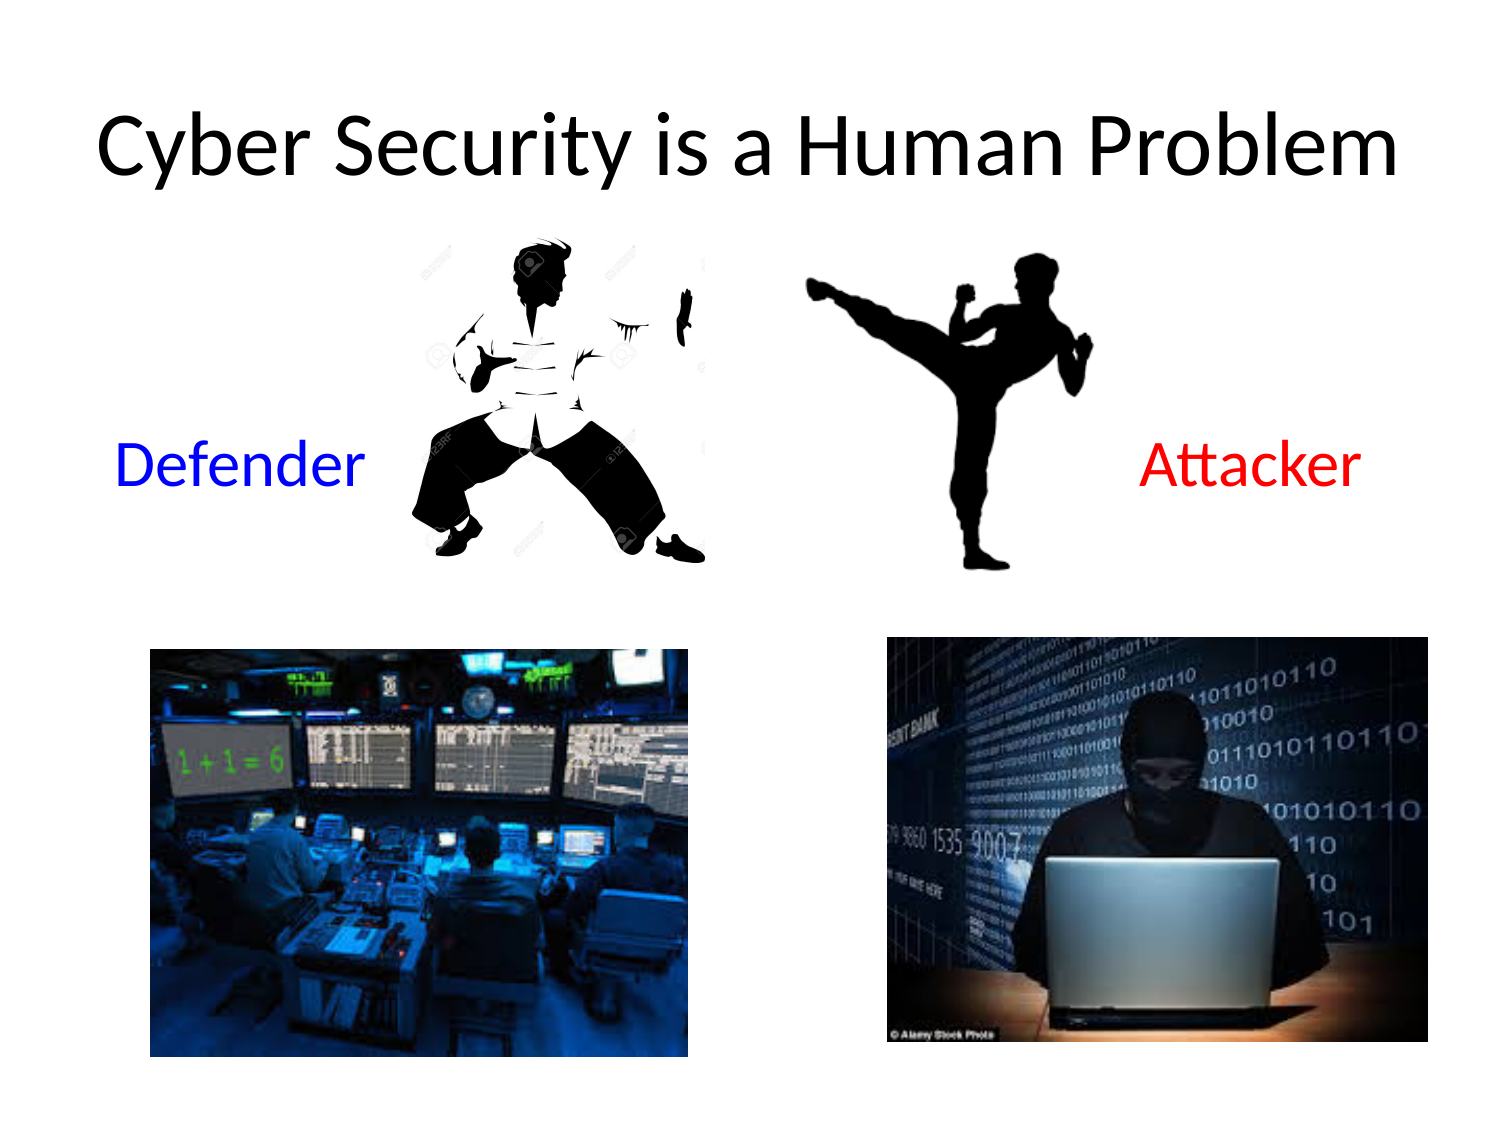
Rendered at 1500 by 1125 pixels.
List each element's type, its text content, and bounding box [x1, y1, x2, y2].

picture [412, 237, 705, 563]
title Cyber Security is a Human Problem [75, 45, 1425, 233]
picture [887, 637, 1428, 1042]
text_box Defender [99, 412, 400, 508]
picture [149, 649, 688, 1057]
picture [787, 249, 1113, 576]
text_box Attacker [1124, 412, 1413, 508]
